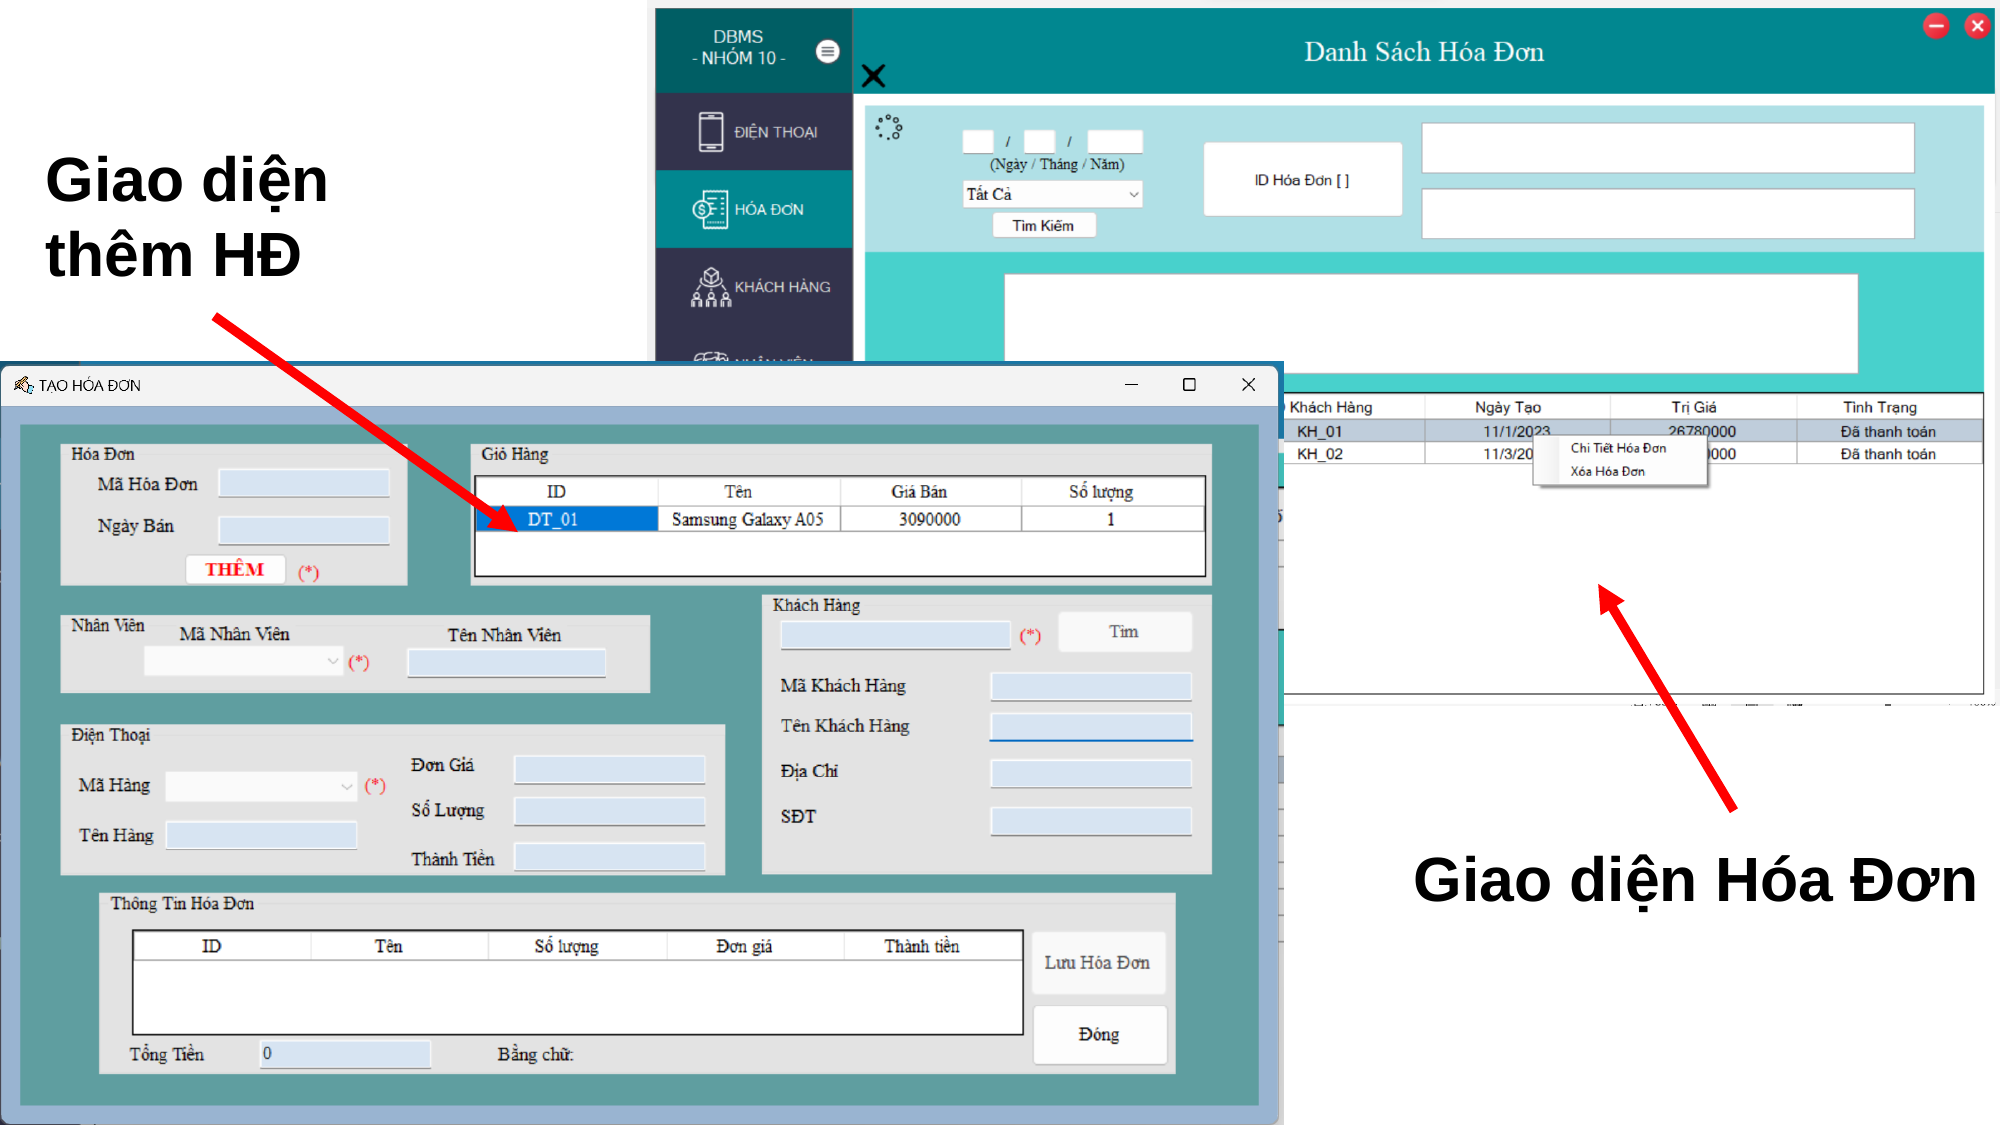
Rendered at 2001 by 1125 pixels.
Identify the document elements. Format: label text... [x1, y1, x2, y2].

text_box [1598, 583, 1734, 811]
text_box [214, 316, 518, 533]
text_box Giao diện thêm HĐ [30, 131, 479, 308]
text_box Giao diện Hóa Đơn [1398, 831, 2000, 922]
picture [0, 0, 2000, 1125]
